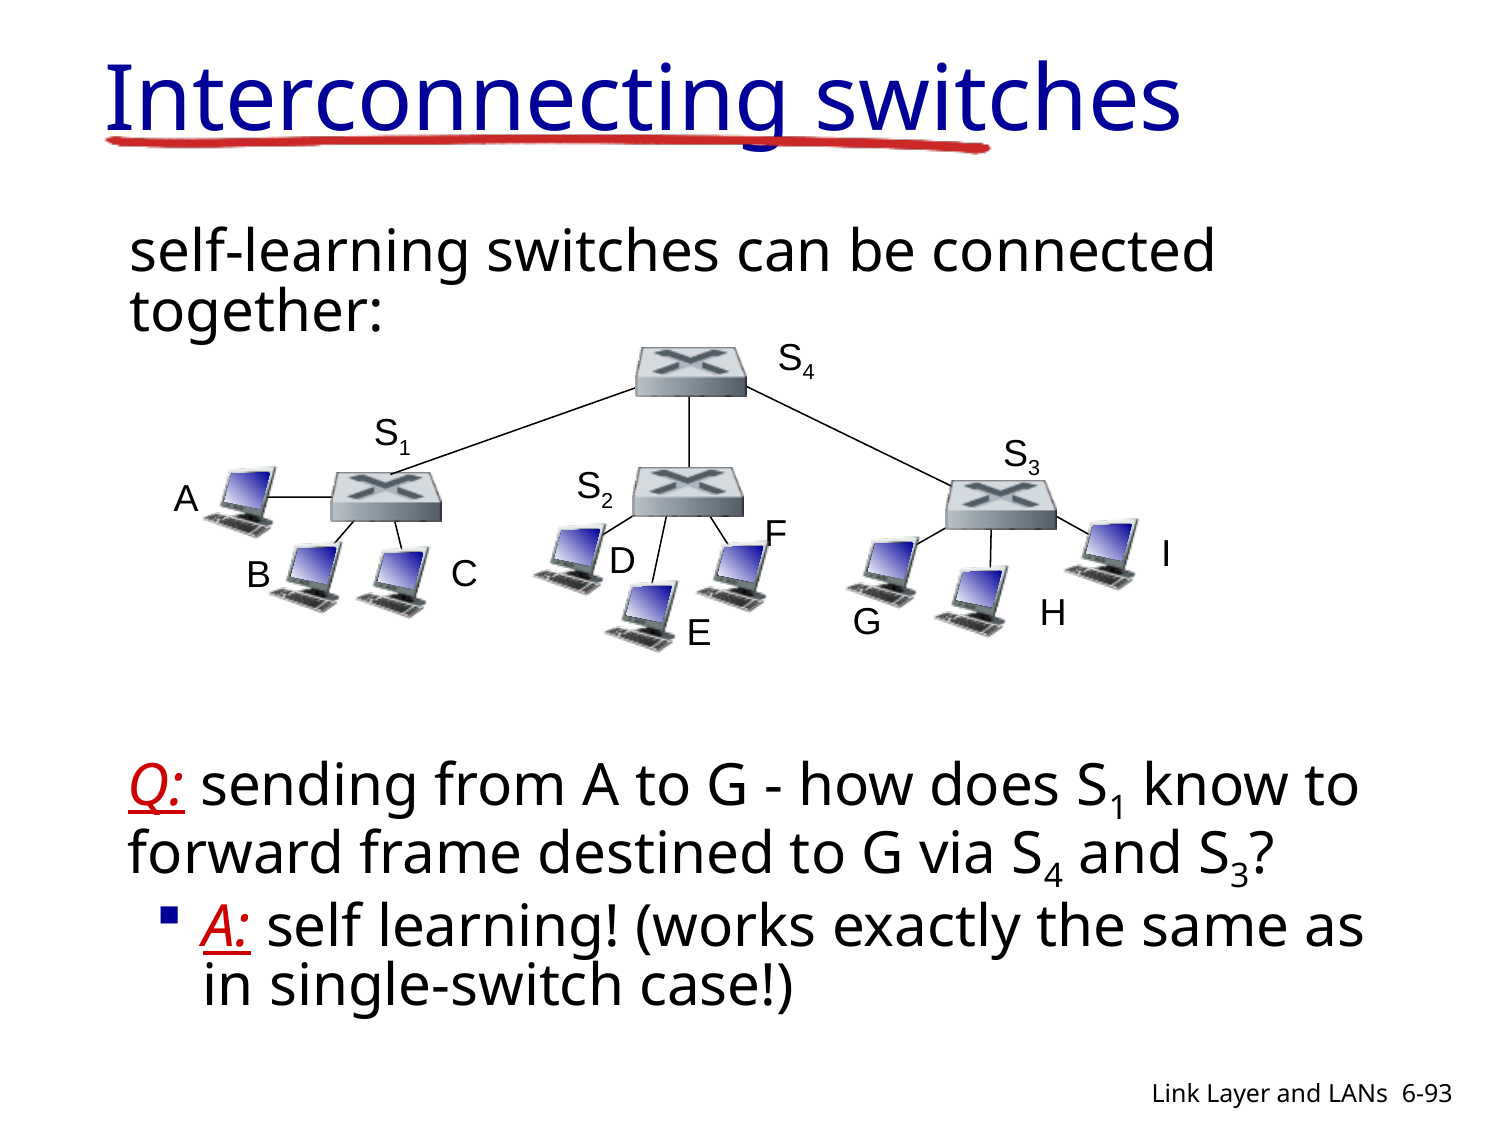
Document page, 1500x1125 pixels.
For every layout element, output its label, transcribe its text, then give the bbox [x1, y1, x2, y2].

text_box Q: sending from A to G - how does S1 know to forward frame destined to G via S4 and S3? A: self learning! (works exactly the same as in single-switch case!) [113, 744, 1407, 1019]
list self-learning switches can be connected together: [114, 216, 1408, 329]
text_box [390, 325, 1188, 662]
footer Link Layer and LANs [1045, 1069, 1404, 1110]
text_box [156, 400, 385, 625]
title Interconnecting switches [89, 0, 1365, 188]
picture [100, 130, 1001, 160]
slide_number 6-93 [1387, 1069, 1478, 1115]
